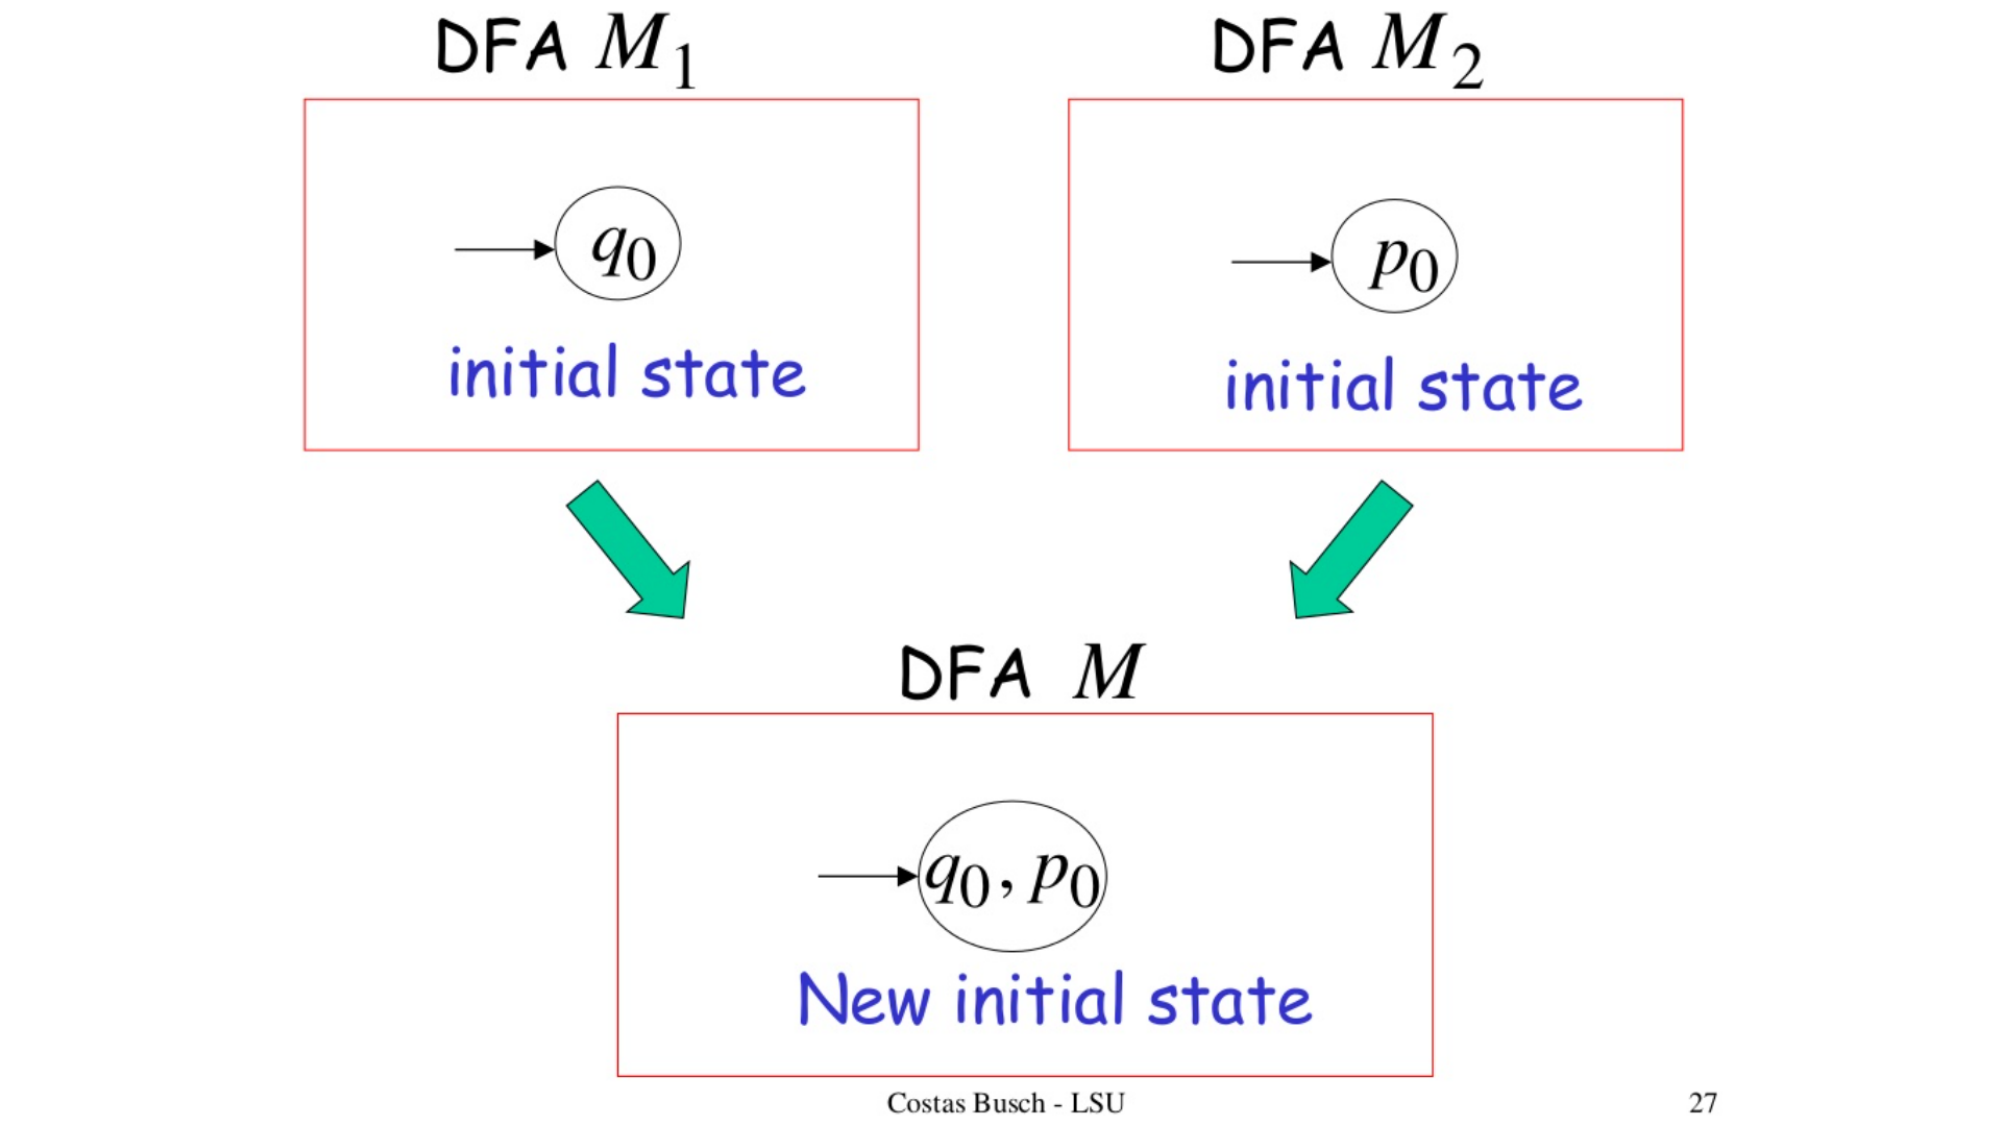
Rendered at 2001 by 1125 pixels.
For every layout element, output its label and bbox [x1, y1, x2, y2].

picture [265, 0, 1735, 1125]
